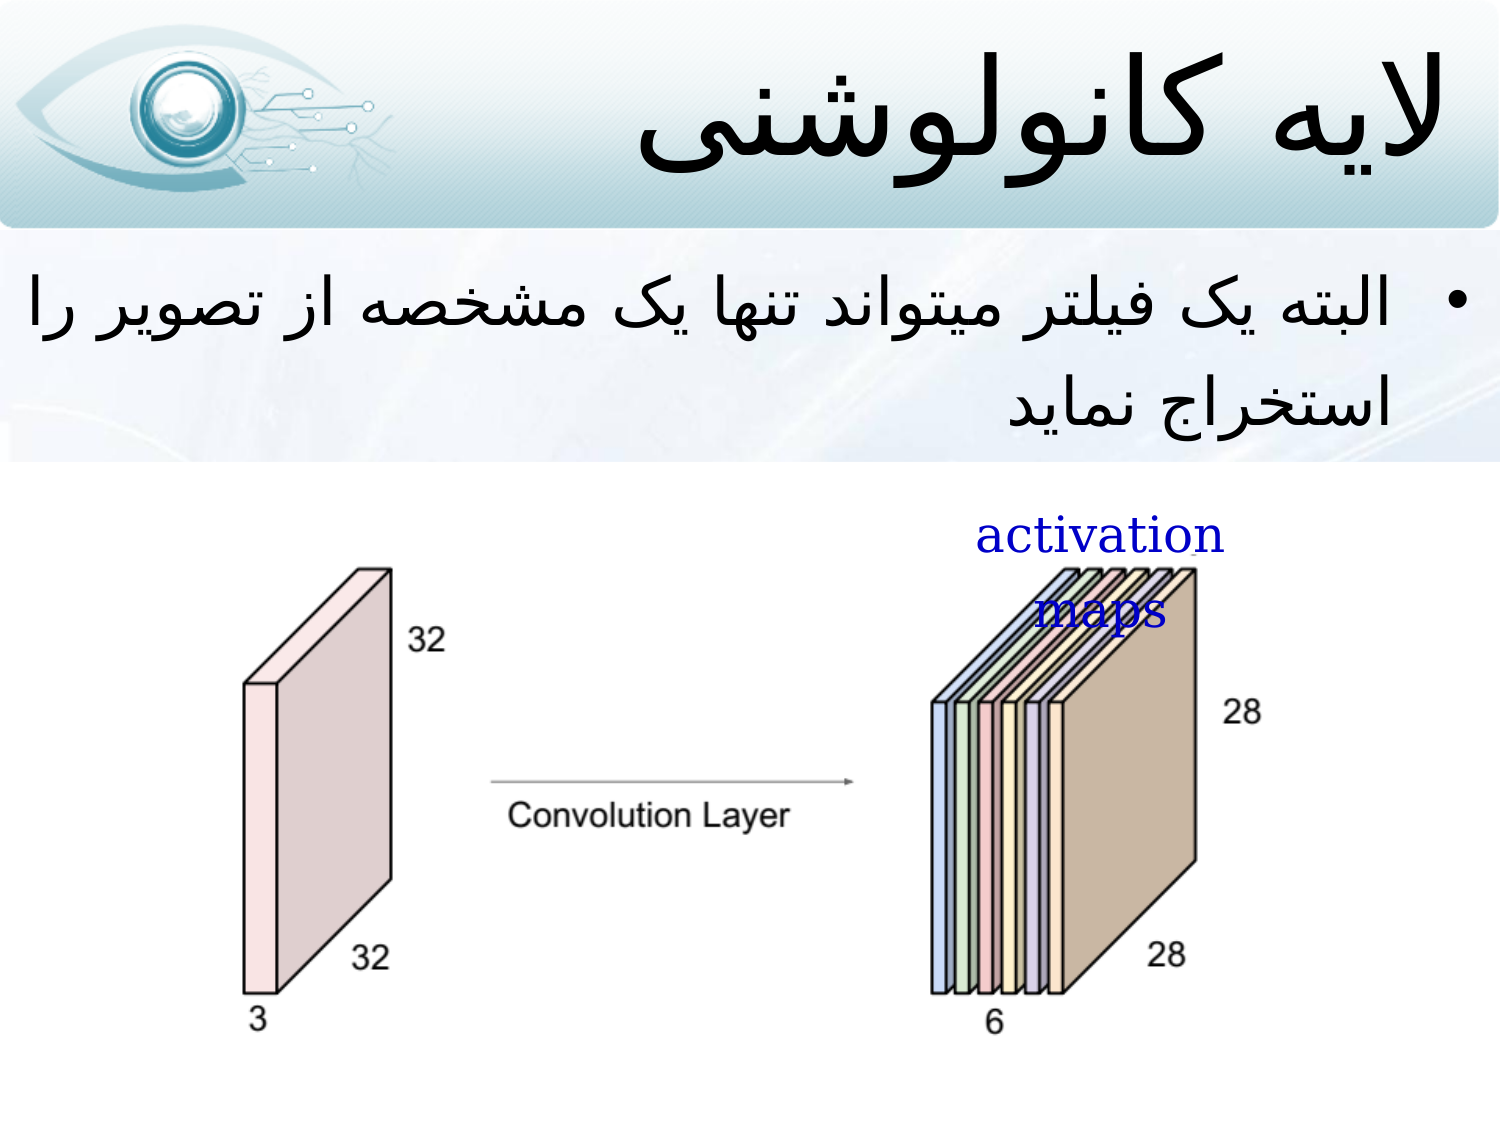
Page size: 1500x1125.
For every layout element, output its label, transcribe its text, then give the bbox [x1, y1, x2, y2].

text_box البته یک فیلتر می‏تواند تنها یک مشخصه از تصویر را استخراج نماید [12, 231, 1485, 446]
picture [0, 230, 1500, 460]
text_box activation maps [903, 479, 1298, 542]
picture [198, 542, 1298, 1045]
text_box [0, 460, 1500, 1125]
title لایه کانولوشنی [0, 7, 1500, 195]
